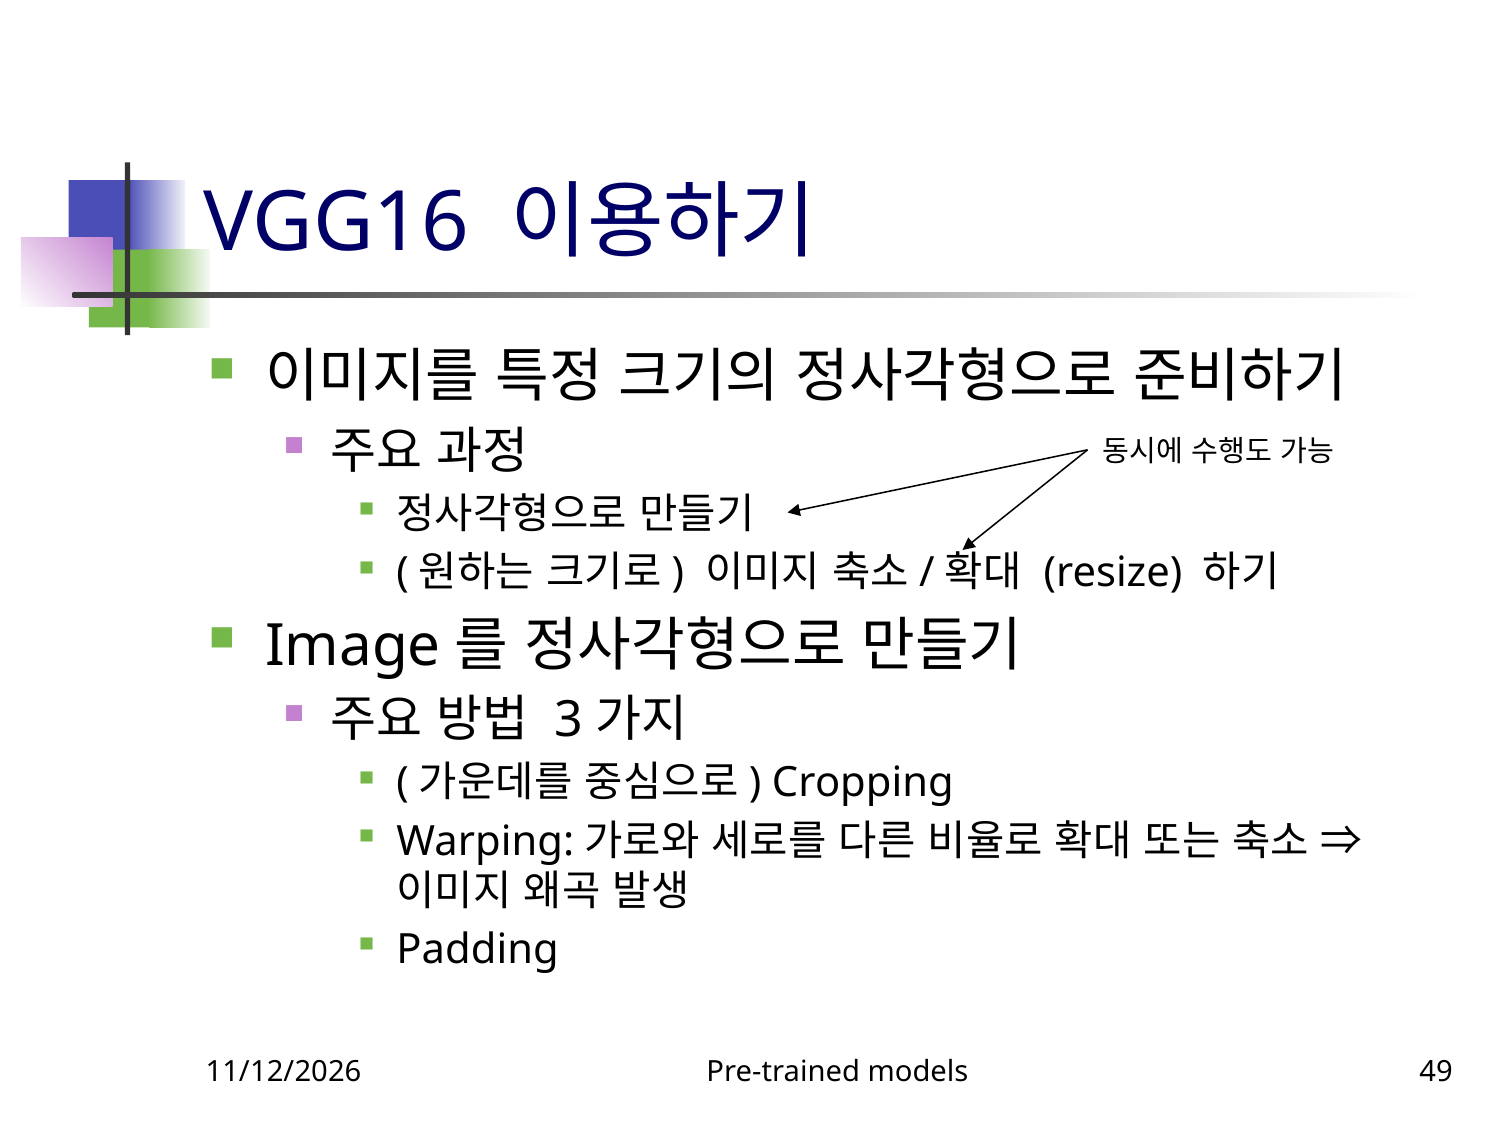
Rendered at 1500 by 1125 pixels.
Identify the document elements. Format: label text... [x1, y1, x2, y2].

list 이미지를 특정 크기의 정사각형으로 준비하기 주요 과정 정사각형으로 만들기 (원하는 크기로) 이미지 축소/확대 (resize) 하기 Image를 정사각형으로 만들기 주요 방법 3가지 (가운데를 중심으로) Cropping Warping:가로와 세로를 다른 비율로 확대 또는 축소 ⇒ 이미지 왜곡 발생 Padding [193, 331, 1469, 1006]
footer Pre-trained models [600, 1024, 1075, 1100]
title VGG16 이용하기 [188, 35, 1468, 275]
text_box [962, 449, 1073, 551]
slide_number 49 [1155, 1024, 1468, 1100]
text_box 동시에 수행도 가능 [1087, 424, 1350, 475]
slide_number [190, 1024, 504, 1100]
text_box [787, 449, 961, 513]
